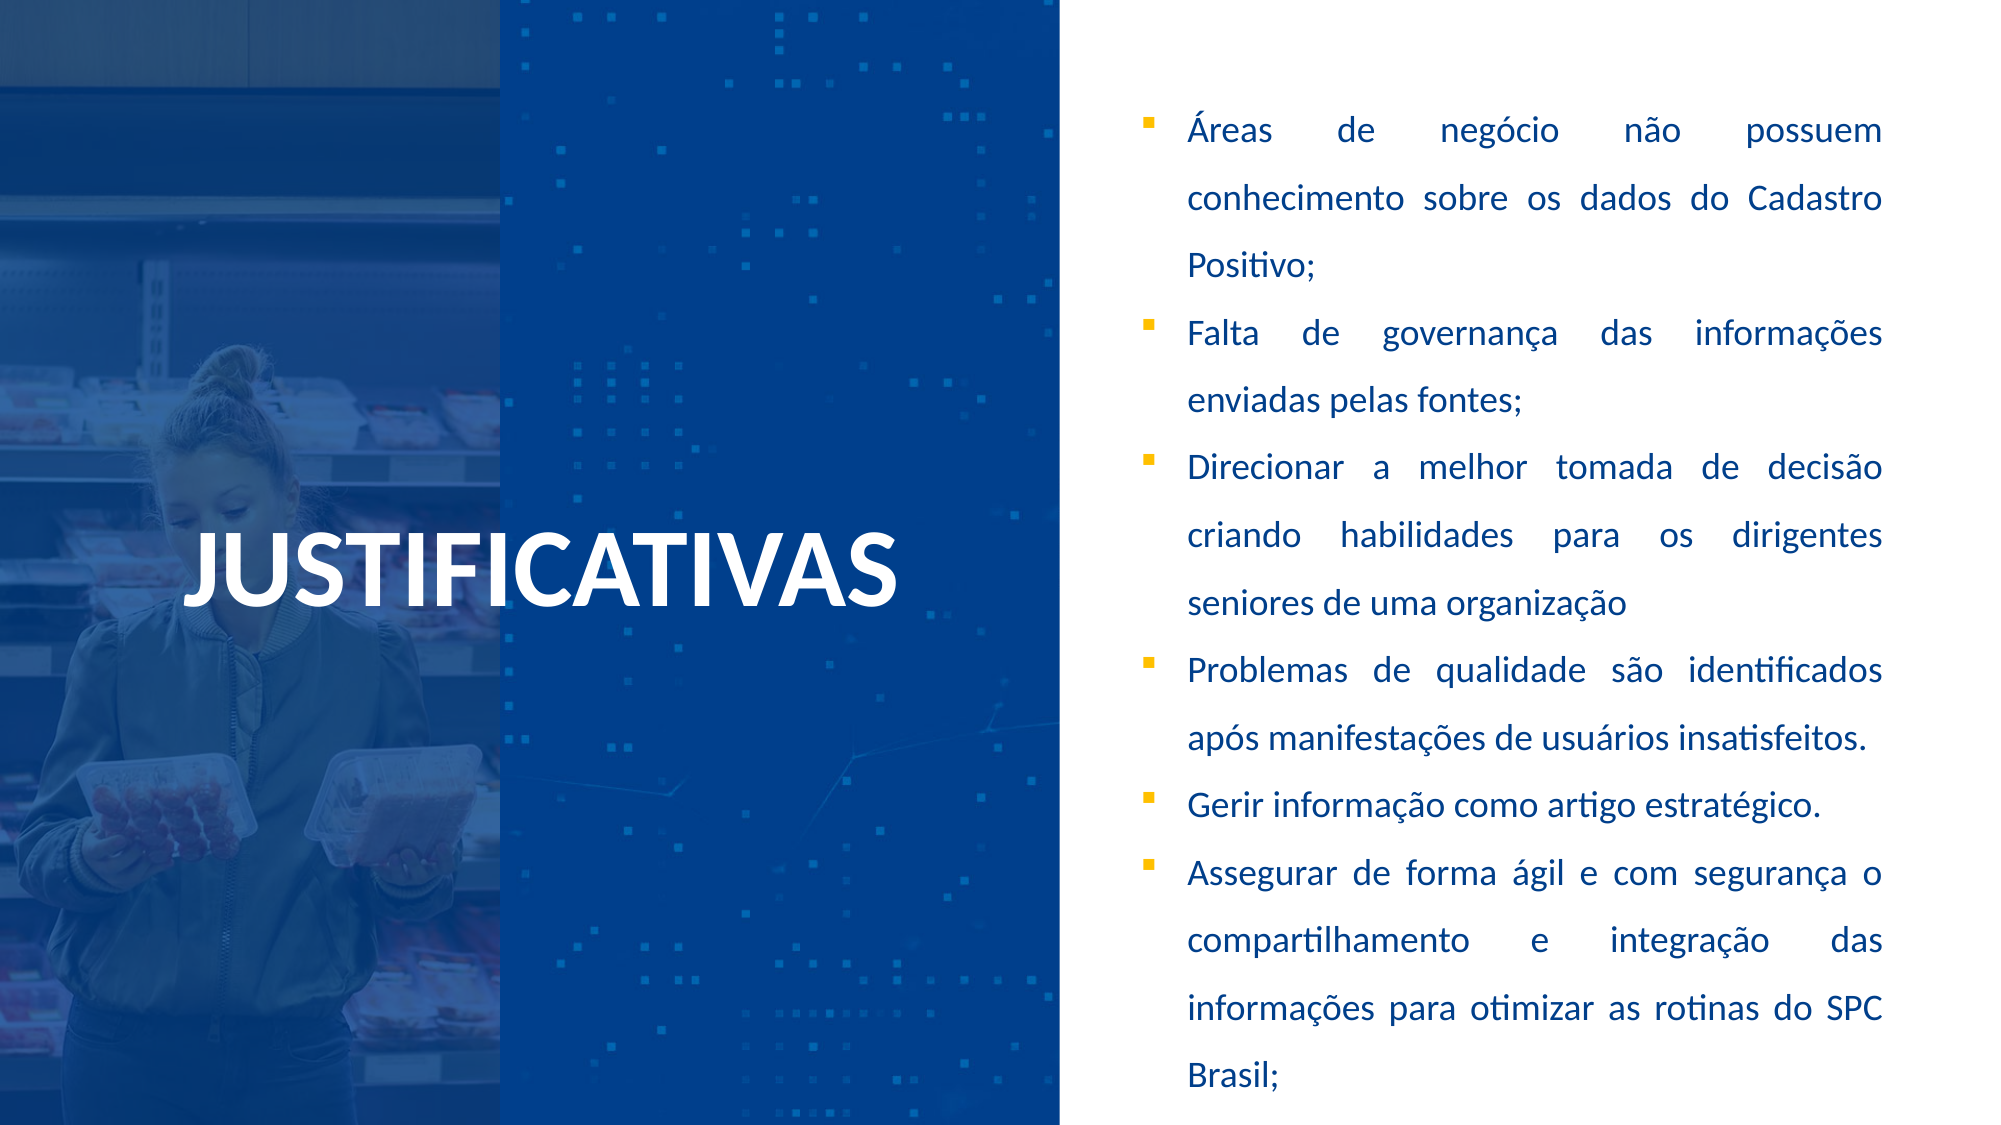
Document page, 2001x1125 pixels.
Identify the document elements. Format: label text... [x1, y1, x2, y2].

text_box [1059, 0, 2000, 1125]
picture [501, 0, 1059, 1125]
picture [0, 0, 500, 1125]
text_box Áreas de negócio não possuem conhecimento sobre os dados do Cadastro Positivo; Falta de governança das informações enviadas pelas fontes; Direcionar a melhor tomada de decisão criando habilidades para os dirigentes seniores de uma organização Problemas de qualidade são identificados após manifestações de usuários insatisfeitos. Gerir informação como artigo estratégico. Assegurar de forma ágil e com segurança o compartilhamento e integração das informações para otimizar as rotinas do SPC Brasil; [1125, 75, 1899, 1125]
text_box JUSTIFICATIVAS [500, 486, 916, 637]
